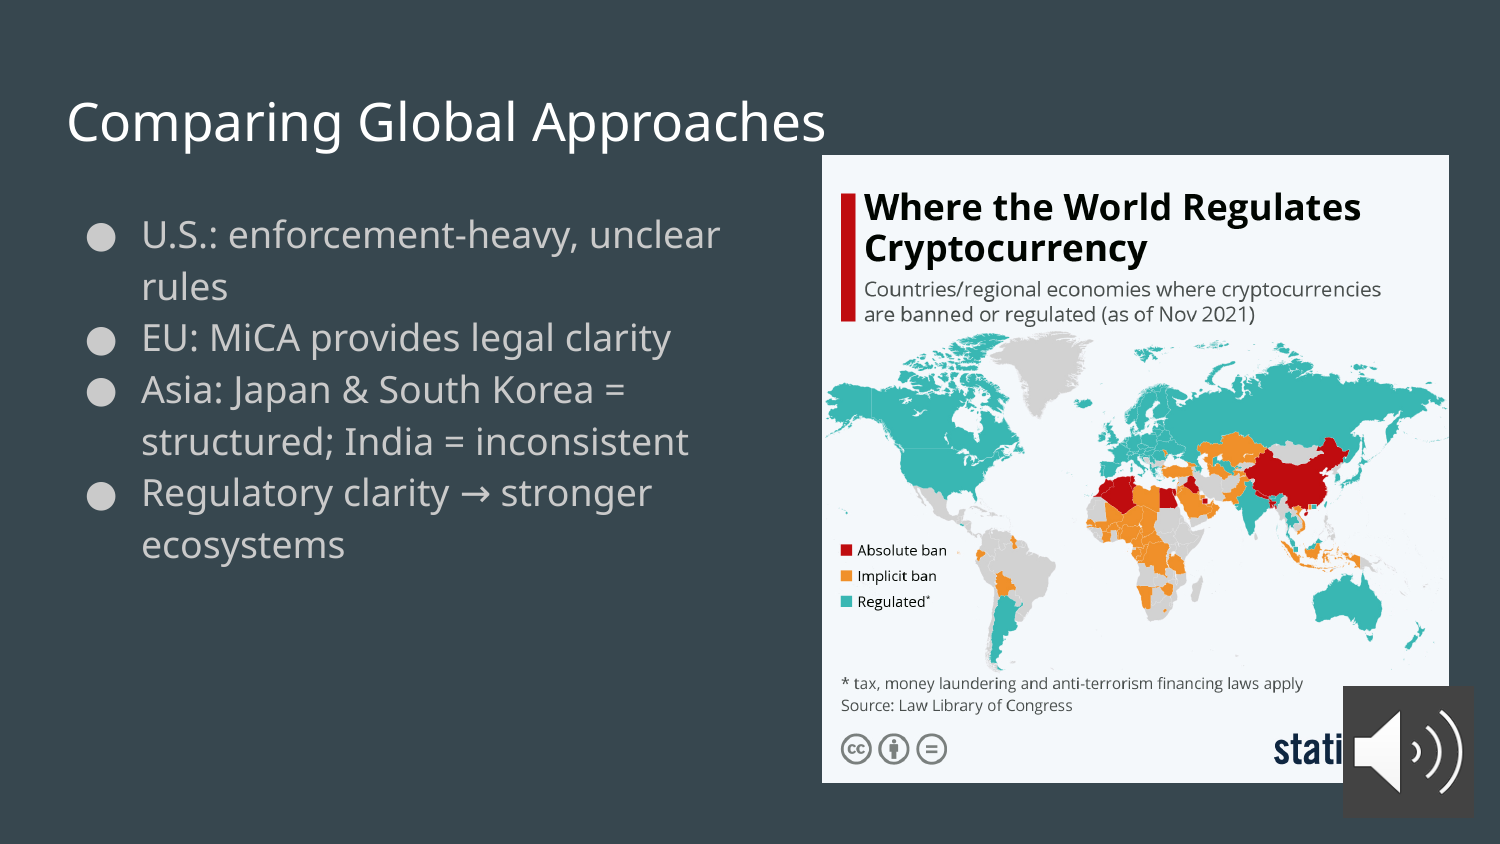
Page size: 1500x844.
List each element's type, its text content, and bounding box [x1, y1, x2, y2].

list U.S.: enforcement-heavy, unclear rules EU: MiCA provides legal clarity Asia: Japan & South Korea = structured; India = inconsistent Regulatory clarity → stronger ecosystems [51, 189, 785, 750]
title Comparing Global Approaches [51, 72, 1449, 167]
picture [821, 155, 1476, 819]
